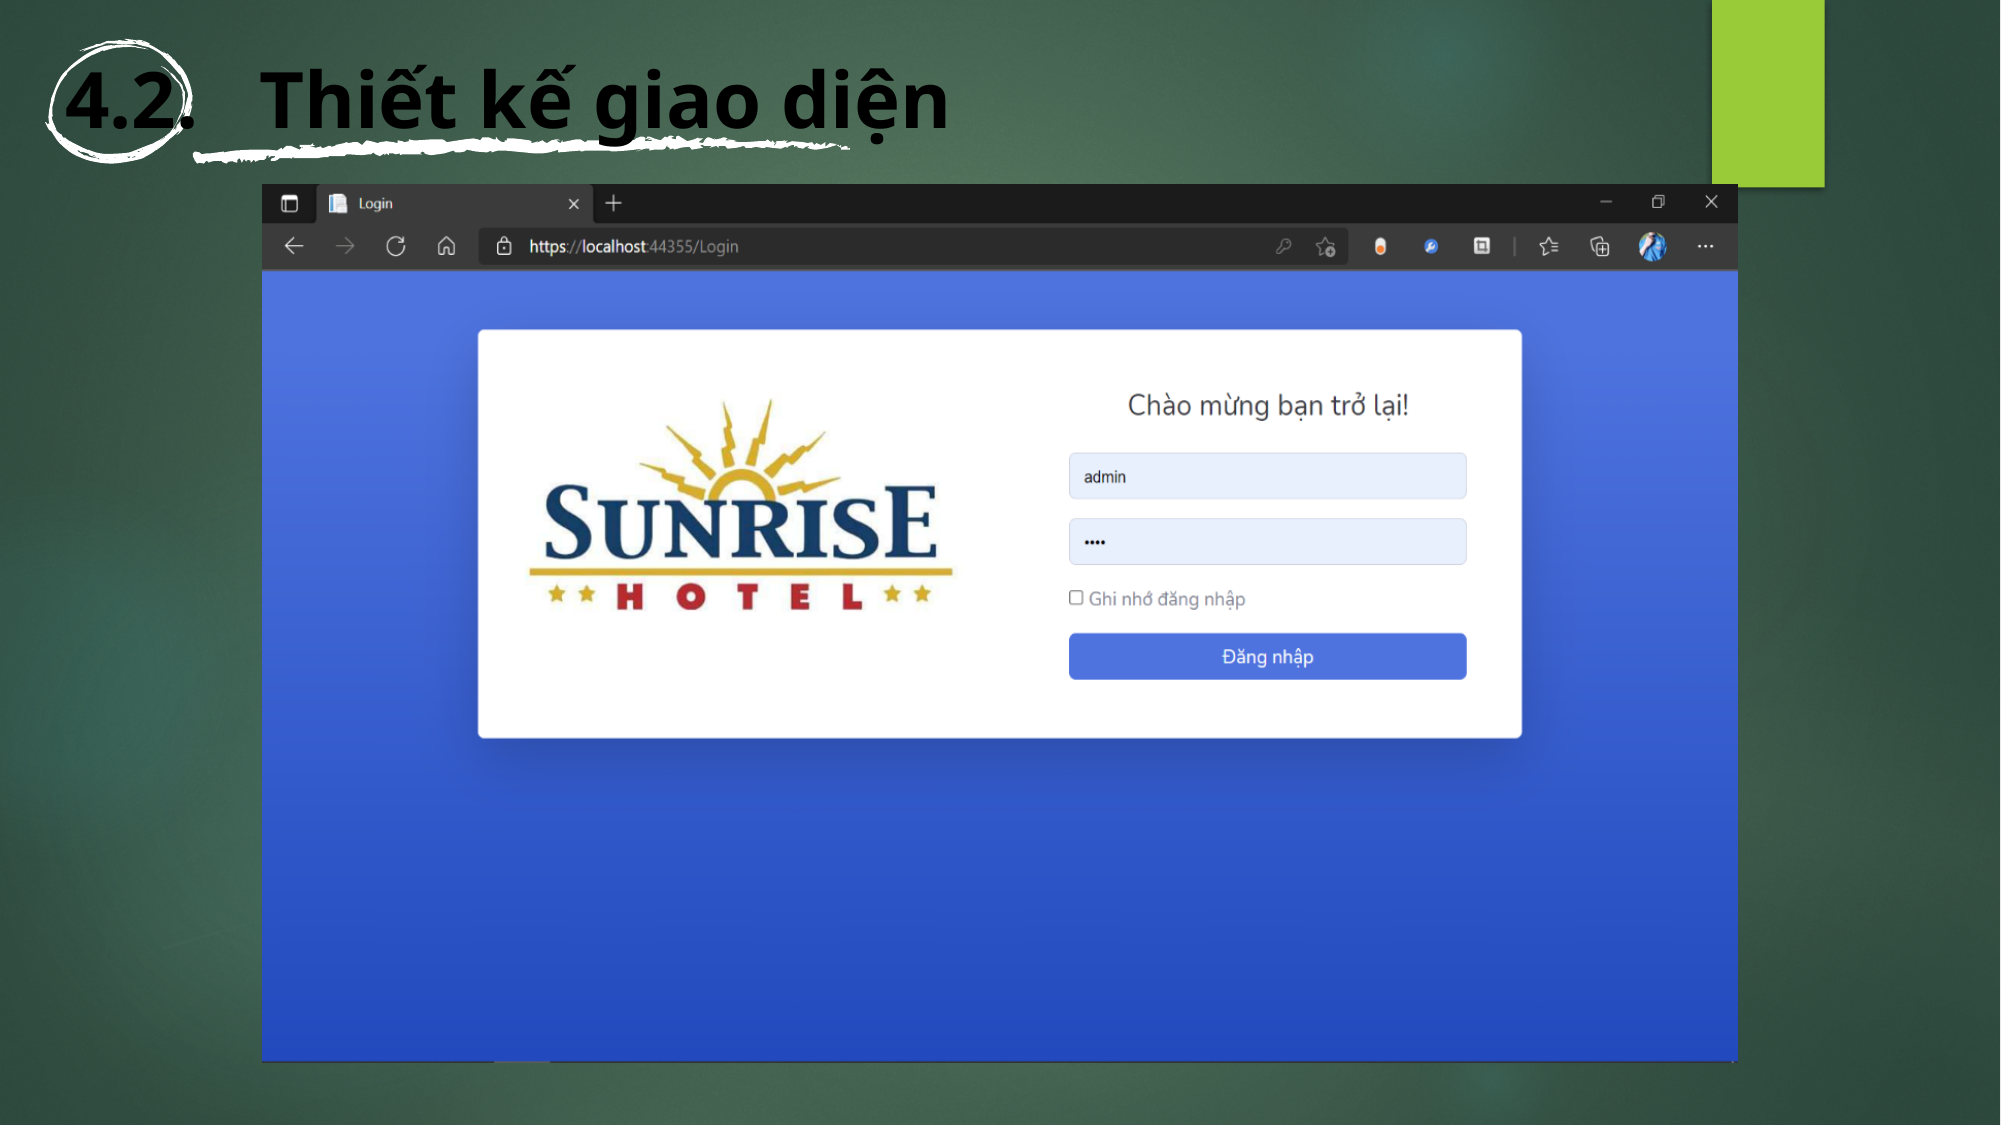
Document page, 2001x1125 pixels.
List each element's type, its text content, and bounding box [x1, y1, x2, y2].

text_box 4.2. Thiết kế giao diện [45, 0, 1488, 164]
picture [0, 0, 1738, 1125]
